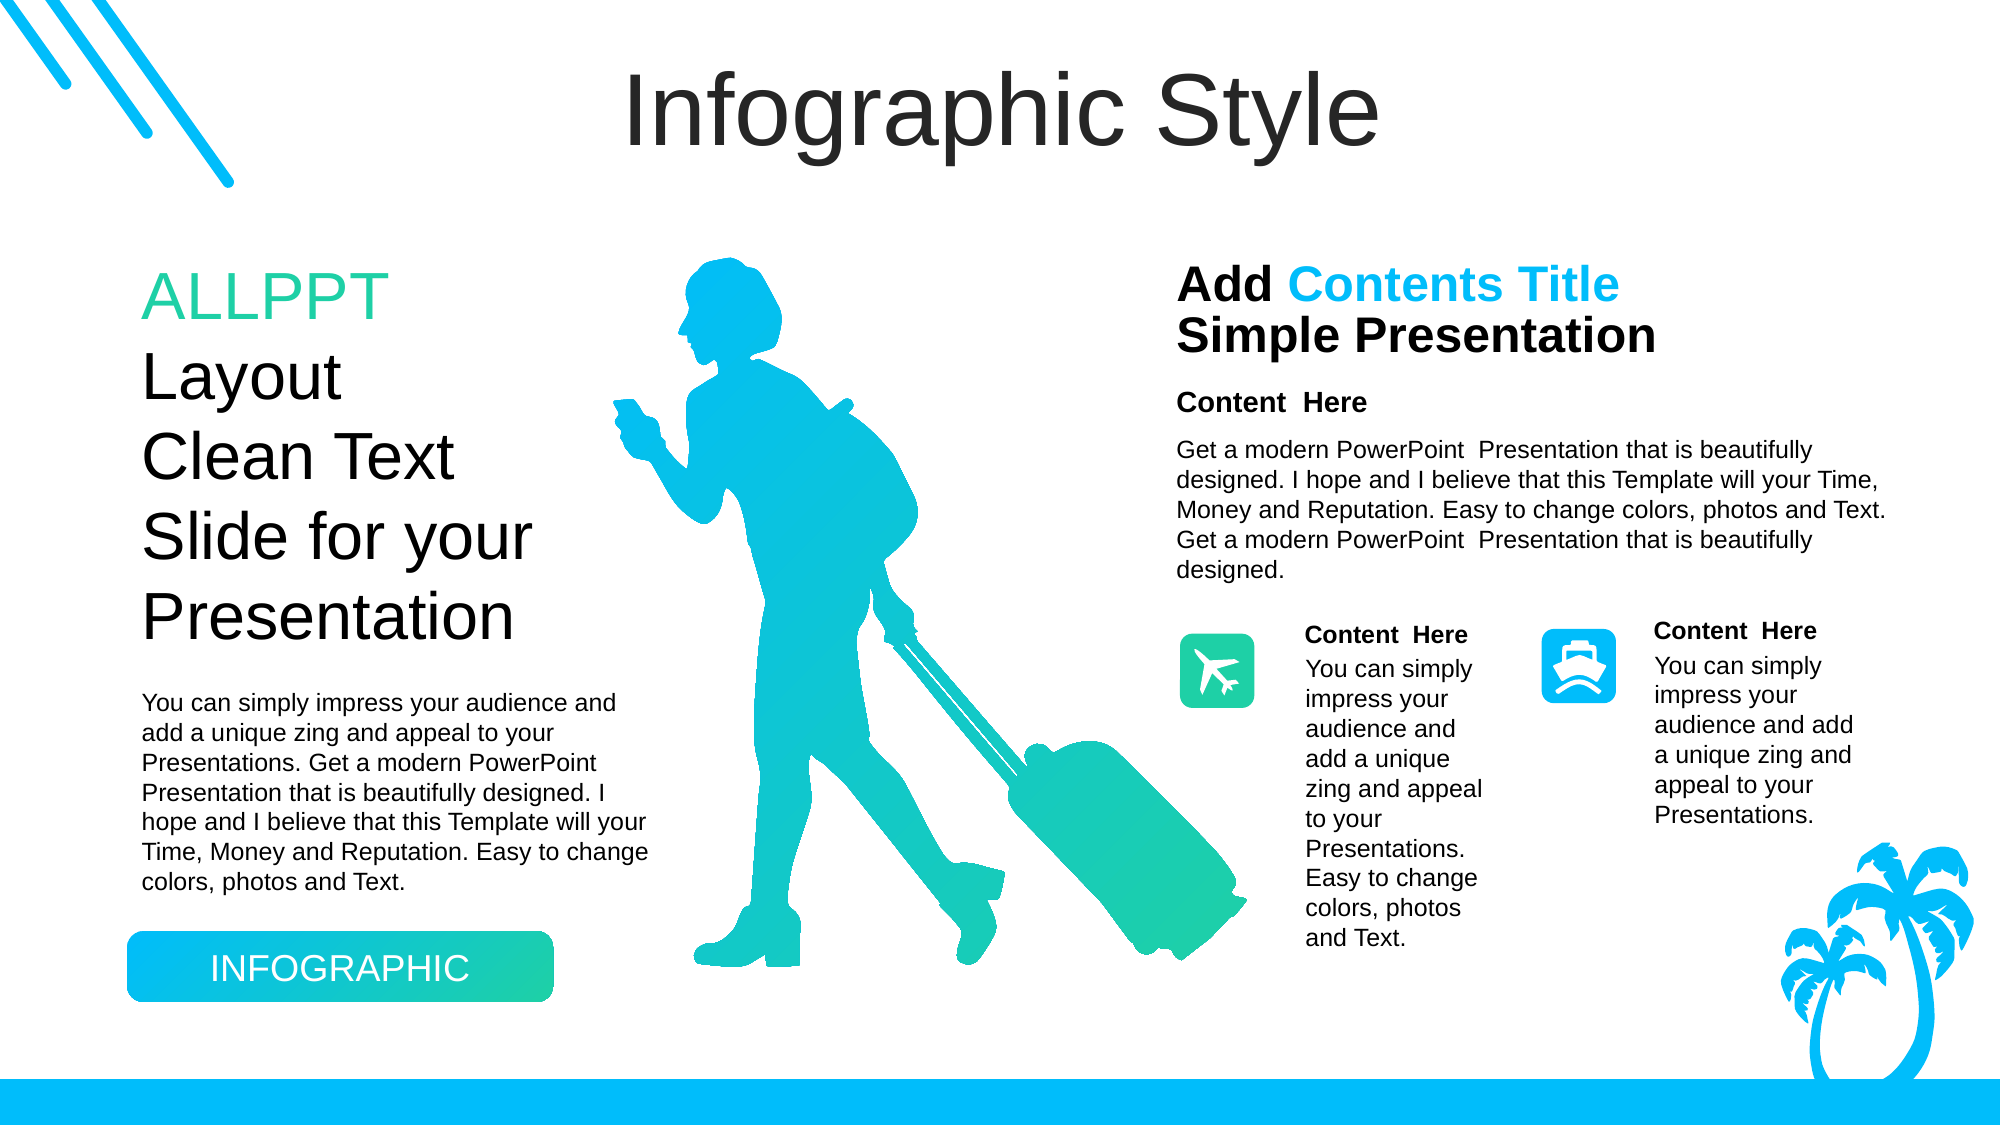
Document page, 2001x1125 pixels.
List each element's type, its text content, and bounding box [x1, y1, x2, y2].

text_box [1178, 632, 1256, 709]
text_box [1553, 640, 1607, 682]
text_box [612, 256, 1248, 968]
text_box [1193, 648, 1243, 698]
list Infographic Style [53, 55, 1952, 175]
text_box You can simply impress your audience and add a unique zing and appeal to your Presentations. Get a modern PowerPoint Presentation that is beautifully designed. I hope and I believe that this Template will your Time, Money and Reputation. Easy to change colors, photos and Text. [126, 678, 667, 904]
text_box [1540, 627, 1618, 705]
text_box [1638, 607, 1886, 839]
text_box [1161, 243, 1816, 372]
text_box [1289, 610, 1519, 964]
text_box [1555, 679, 1602, 695]
text_box ALLPPT Layout Clean Text Slide for your Presentation [127, 245, 593, 660]
text_box INFOGRAPHIC [125, 930, 555, 1004]
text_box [1161, 375, 1904, 563]
